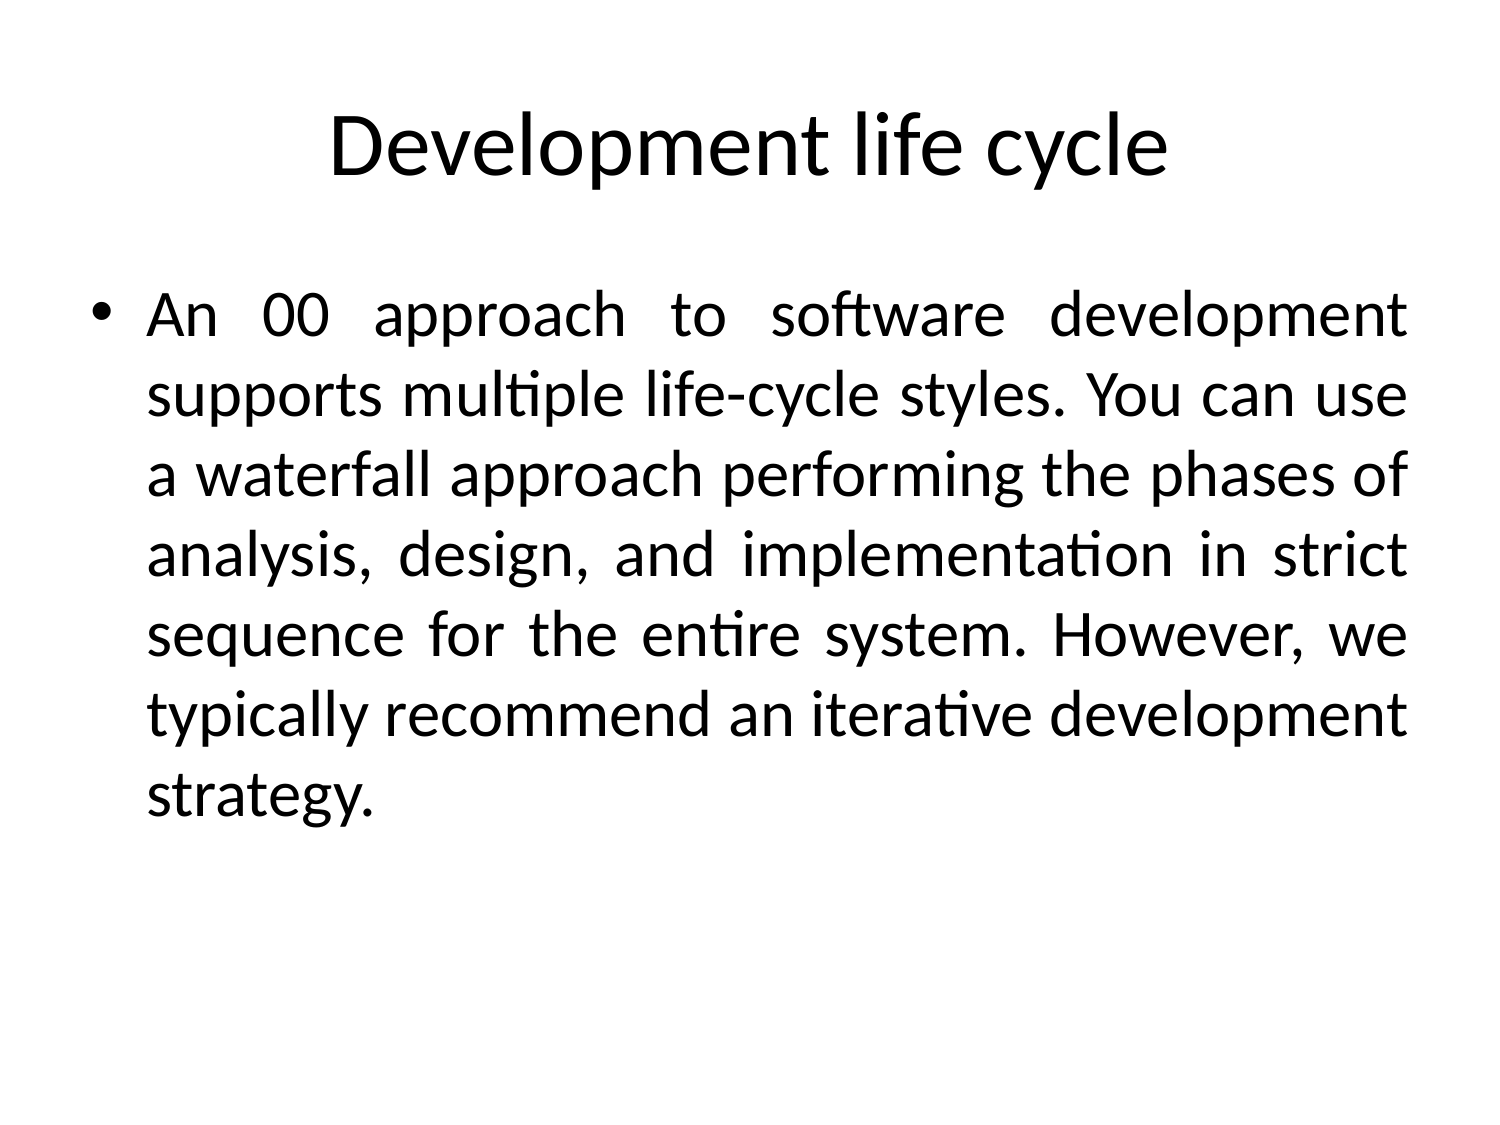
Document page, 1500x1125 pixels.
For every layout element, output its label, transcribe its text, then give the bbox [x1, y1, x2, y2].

title Development life cycle [75, 45, 1425, 233]
list An 00 approach to software development supports multiple life-cycle styles. You can use a waterfall approach performing the phases of analysis, design, and implementation in strict sequence for the entire system. However, we typically recommend an iterative development strategy. [75, 262, 1425, 1005]
